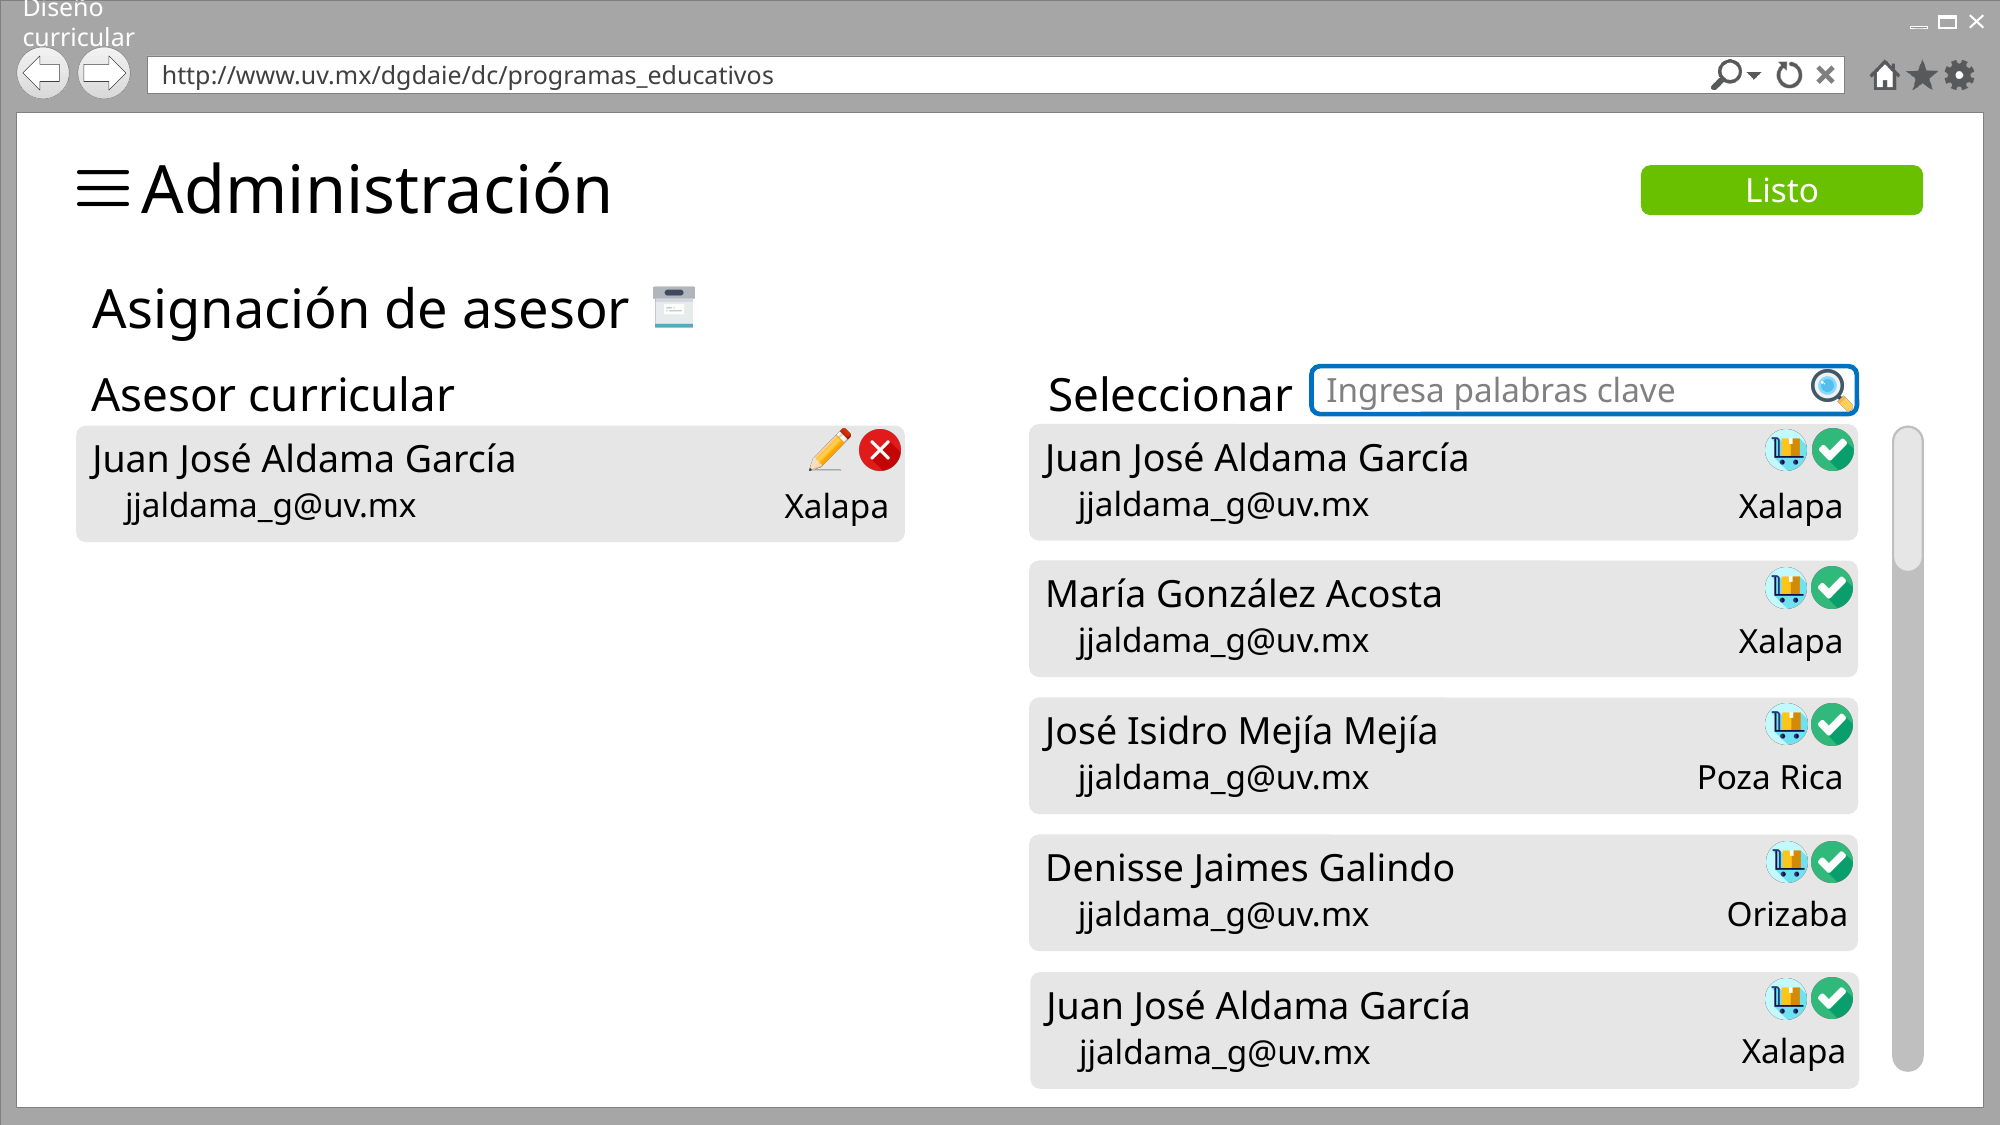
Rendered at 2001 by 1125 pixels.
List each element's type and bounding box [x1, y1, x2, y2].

text_box [1030, 561, 1857, 677]
picture [1811, 703, 1853, 746]
picture [858, 429, 901, 471]
text_box [1030, 835, 1857, 951]
picture [1765, 703, 1808, 745]
text_box [1311, 366, 1857, 415]
picture [809, 428, 851, 471]
picture [1812, 428, 1854, 471]
picture [1765, 567, 1807, 609]
picture [1766, 841, 1808, 883]
text_box [1031, 973, 1859, 1088]
picture [1811, 566, 1853, 609]
text_box [1893, 426, 1923, 1071]
text_box [1641, 166, 1923, 215]
text_box [0, 0, 2000, 1125]
picture [1765, 429, 1807, 471]
picture [1811, 977, 1853, 1020]
text_box [1030, 425, 1857, 540]
text_box [77, 426, 904, 542]
picture [1765, 978, 1807, 1020]
picture [1811, 840, 1853, 883]
text_box [1030, 698, 1857, 814]
picture [652, 286, 695, 328]
picture [77, 162, 129, 214]
